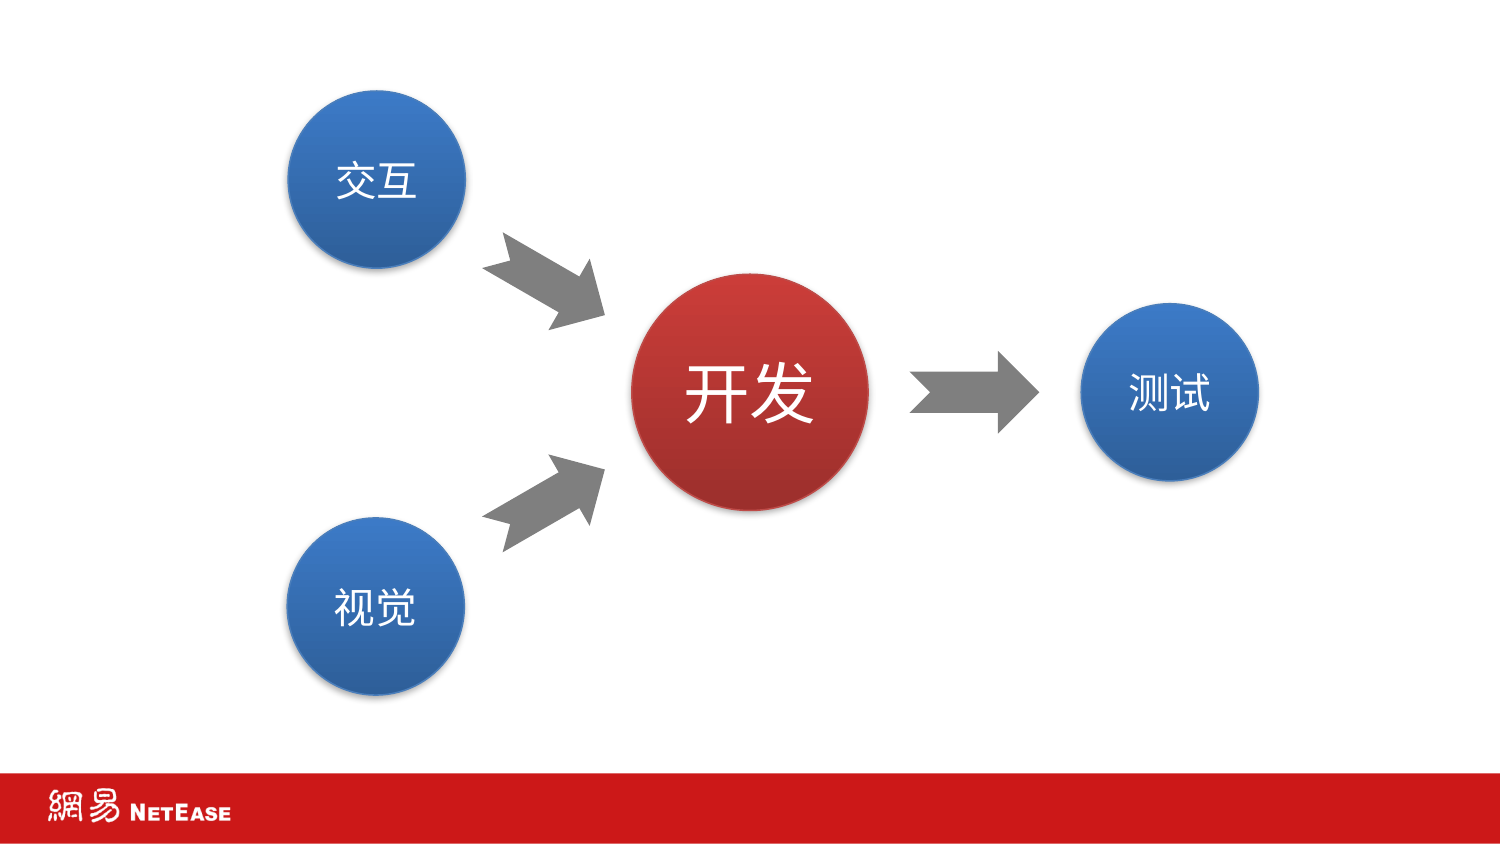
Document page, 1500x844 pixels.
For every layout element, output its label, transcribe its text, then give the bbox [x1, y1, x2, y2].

text_box [482, 232, 605, 331]
text_box 交互 [287, 90, 467, 269]
text_box 视觉 [286, 517, 466, 696]
text_box 测试 [1080, 302, 1260, 482]
picture [46, 786, 231, 824]
text_box 开发 [631, 273, 869, 512]
text_box [481, 454, 605, 553]
text_box [909, 350, 1040, 434]
